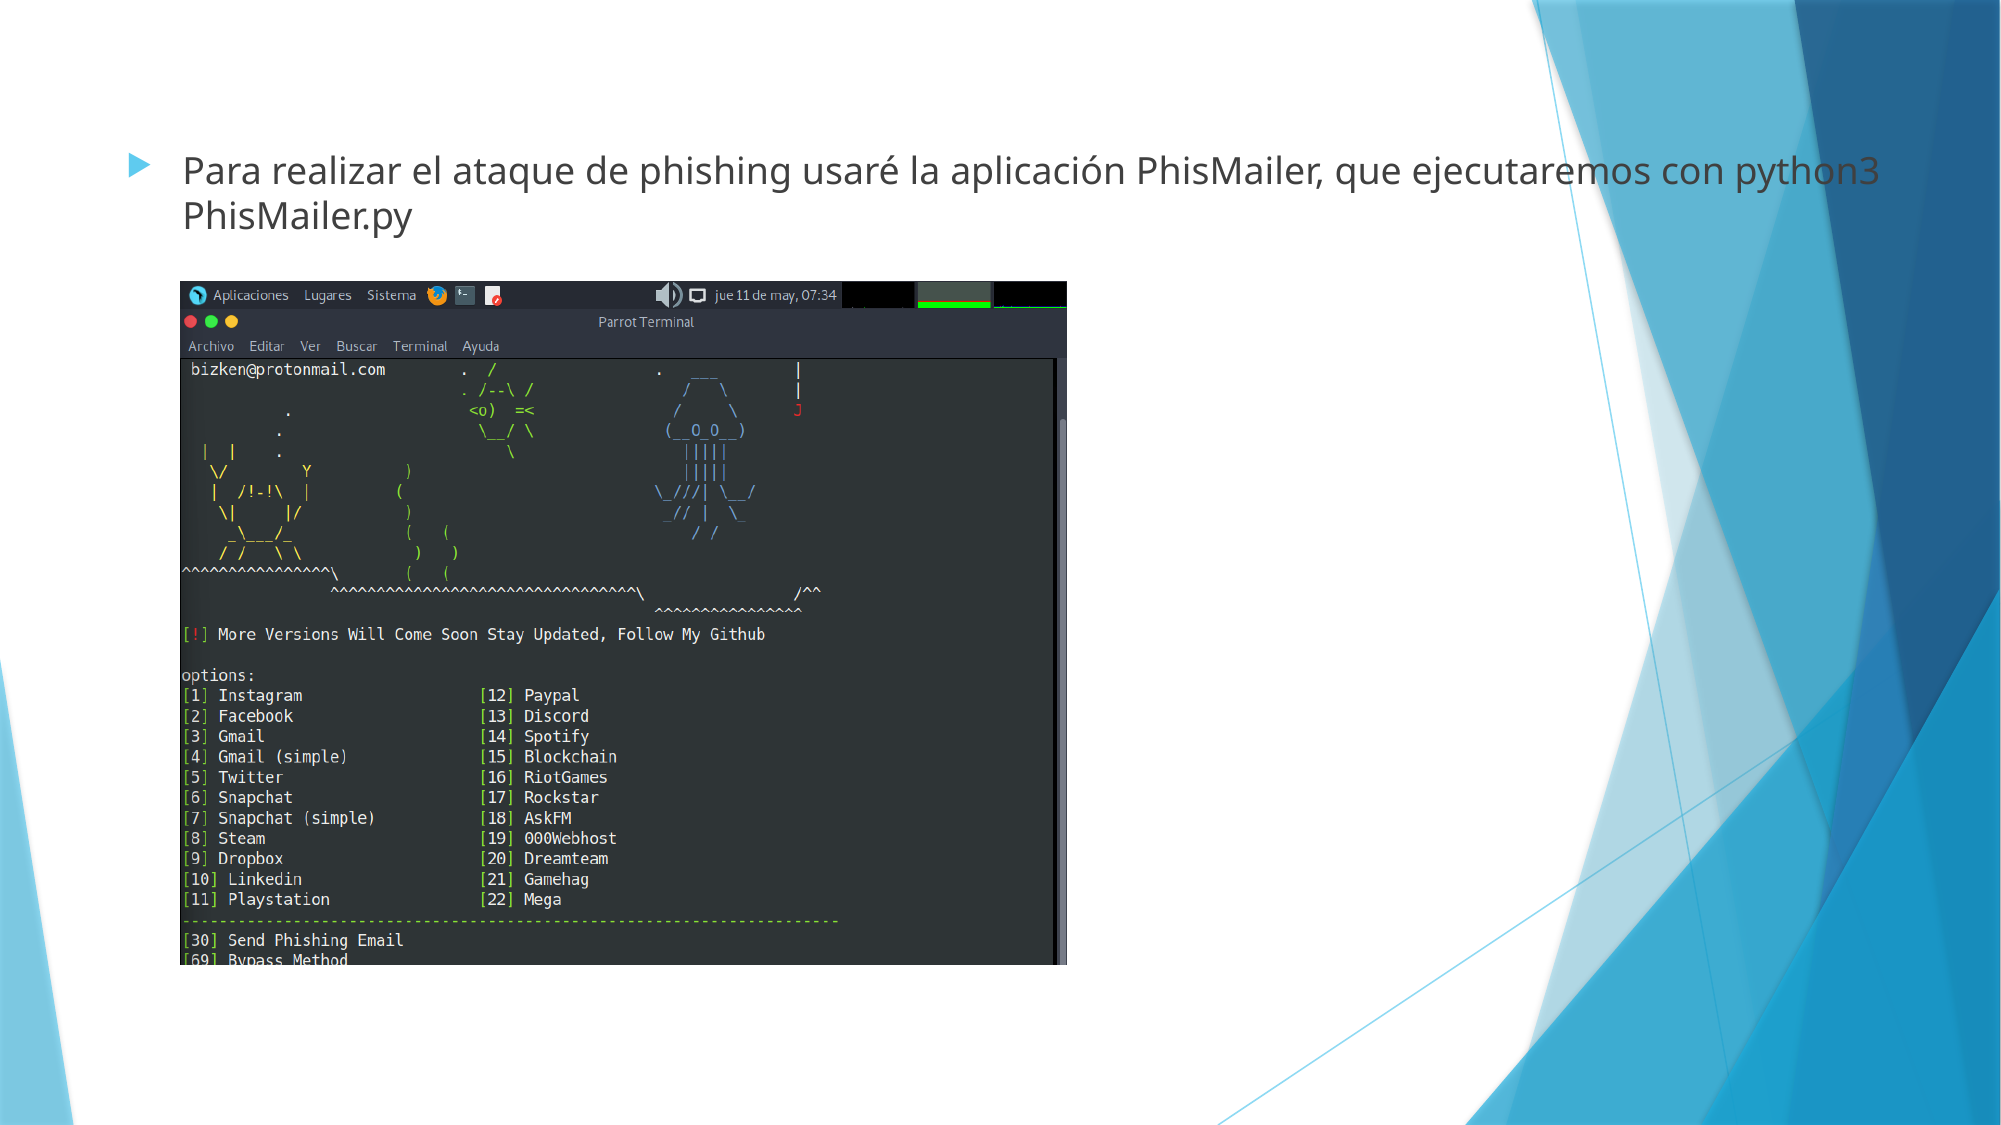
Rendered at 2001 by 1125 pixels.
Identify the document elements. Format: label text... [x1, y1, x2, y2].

list Para realizar el ataque de phishing usaré la aplicación PhisMailer, que ejecutaremos con python3 PhisMailer.py [111, 73, 1948, 1074]
picture [180, 280, 1068, 966]
